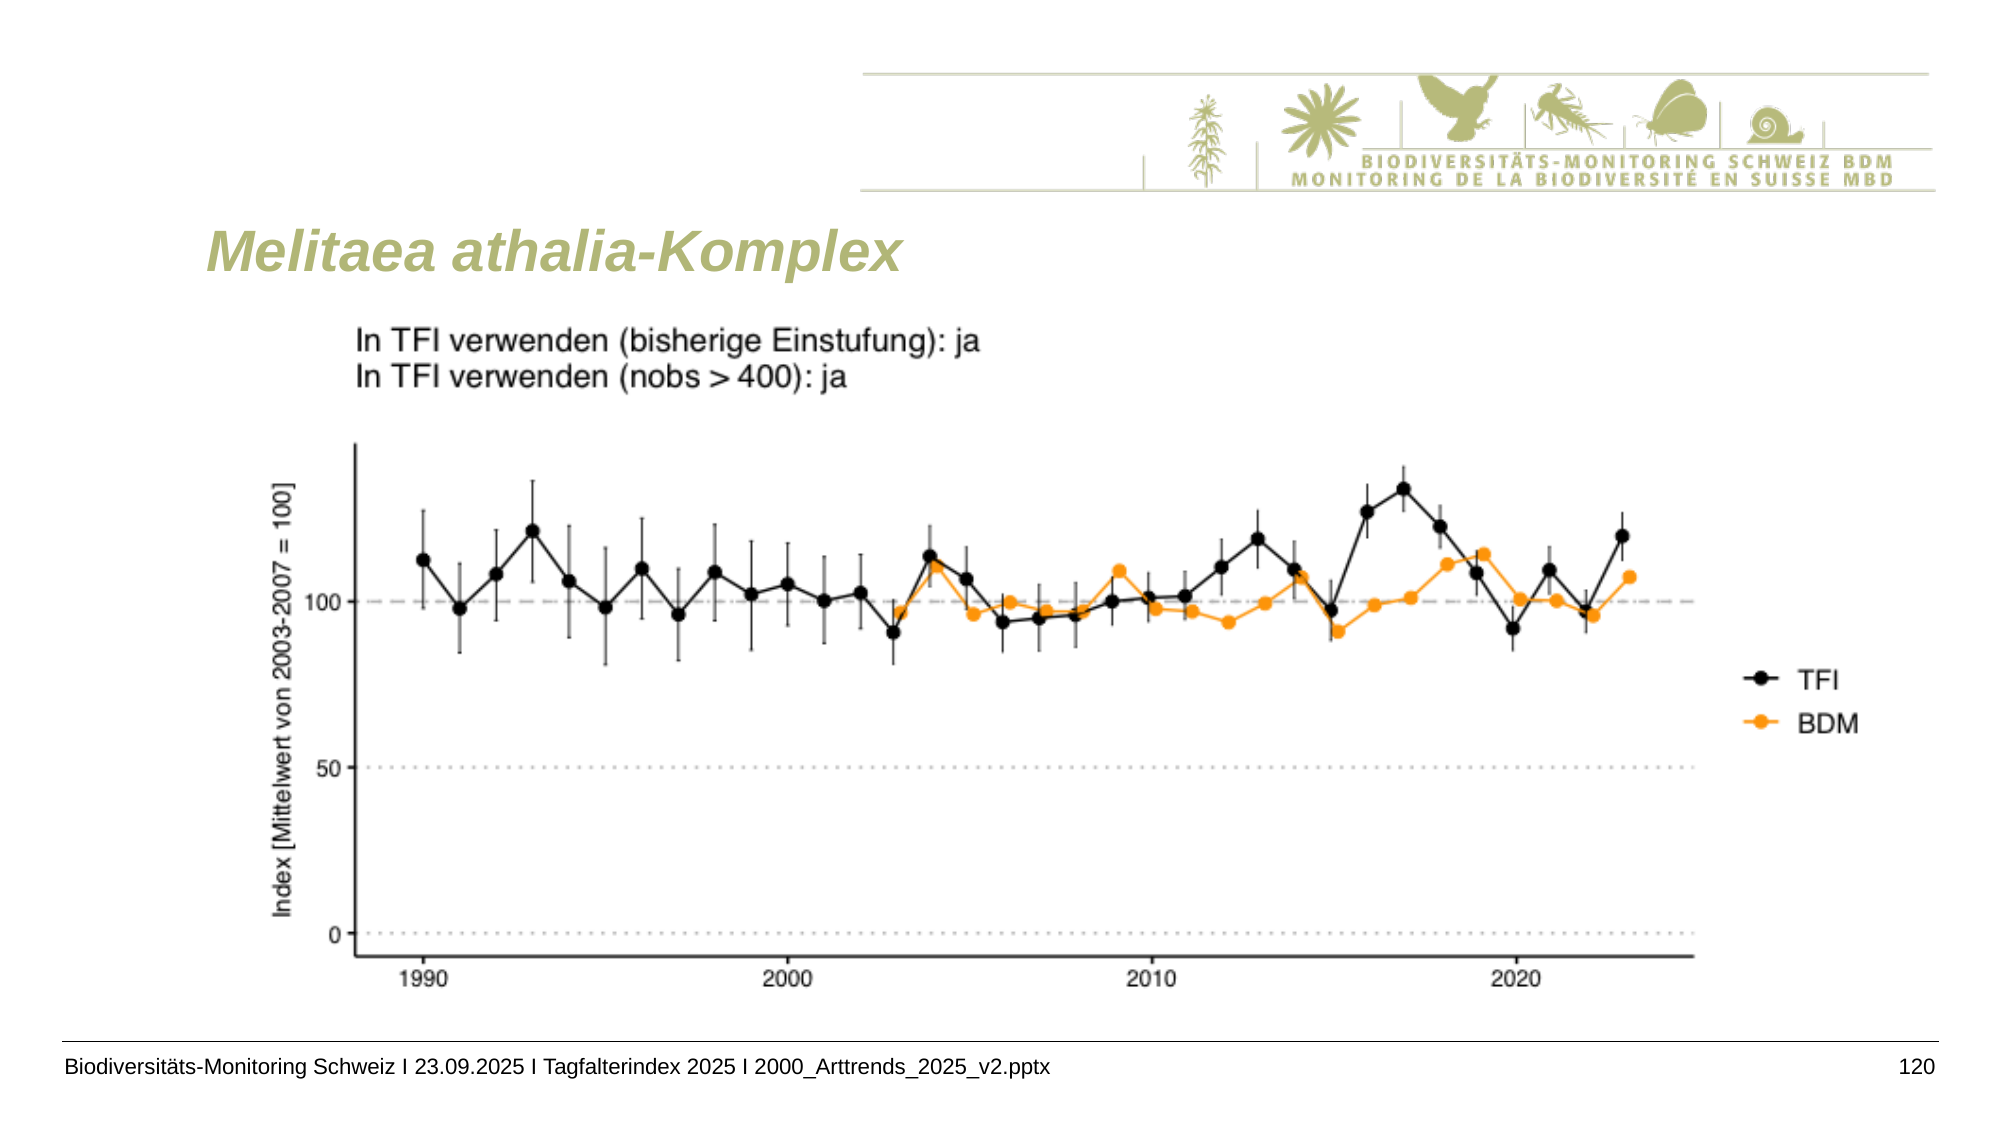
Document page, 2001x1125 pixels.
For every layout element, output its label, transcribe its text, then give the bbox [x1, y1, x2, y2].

picture [258, 312, 1890, 1038]
footer Biodiversitäts-Monitoring Schweiz I 23.09.2025 I Tagfalterindex 2025 I 2000_Arttrends_2025_v2.pptx [64, 1052, 1287, 1080]
title Melitaea athalia-Komplex [206, 213, 1941, 301]
